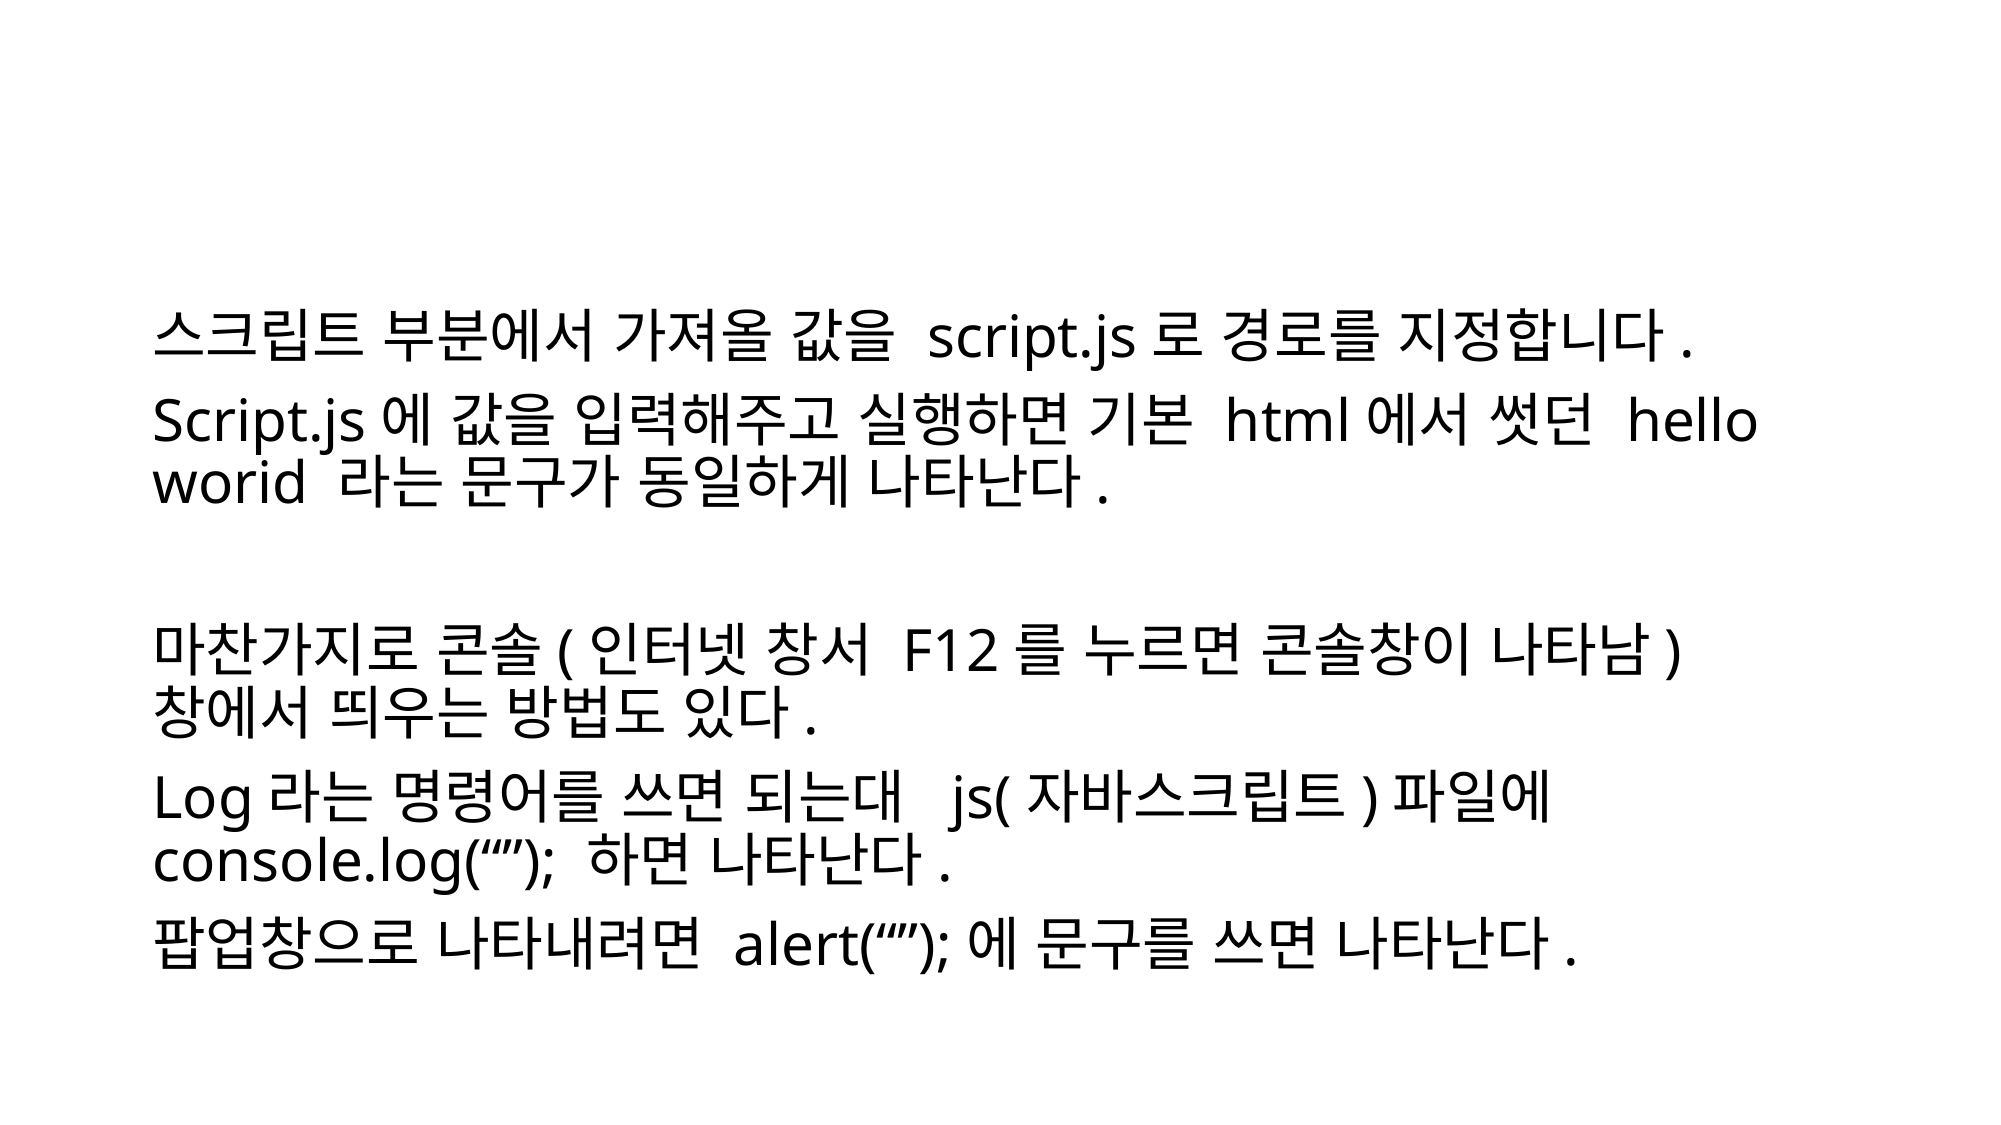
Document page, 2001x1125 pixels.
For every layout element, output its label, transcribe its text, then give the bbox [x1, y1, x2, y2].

list 스크립트 부분에서 가져올 값을 script.js로 경로를 지정합니다. Script.js에 값을 입력해주고 실행하면 기본 html에서 썻던 hello worid 라는 문구가 동일하게 나타난다. 마찬가지로 콘솔(인터넷 창서 F12를 누르면 콘솔창이 나타남)창에서 띄우는 방법도 있다. Log라는 명령어를 쓰면 되는대 js(자바스크립트)파일에 console.log(“”); 하면 나타난다. 팝업창으로 나타내려면 alert(“”);에 문구를 쓰면 나타난다. [137, 299, 1863, 1014]
